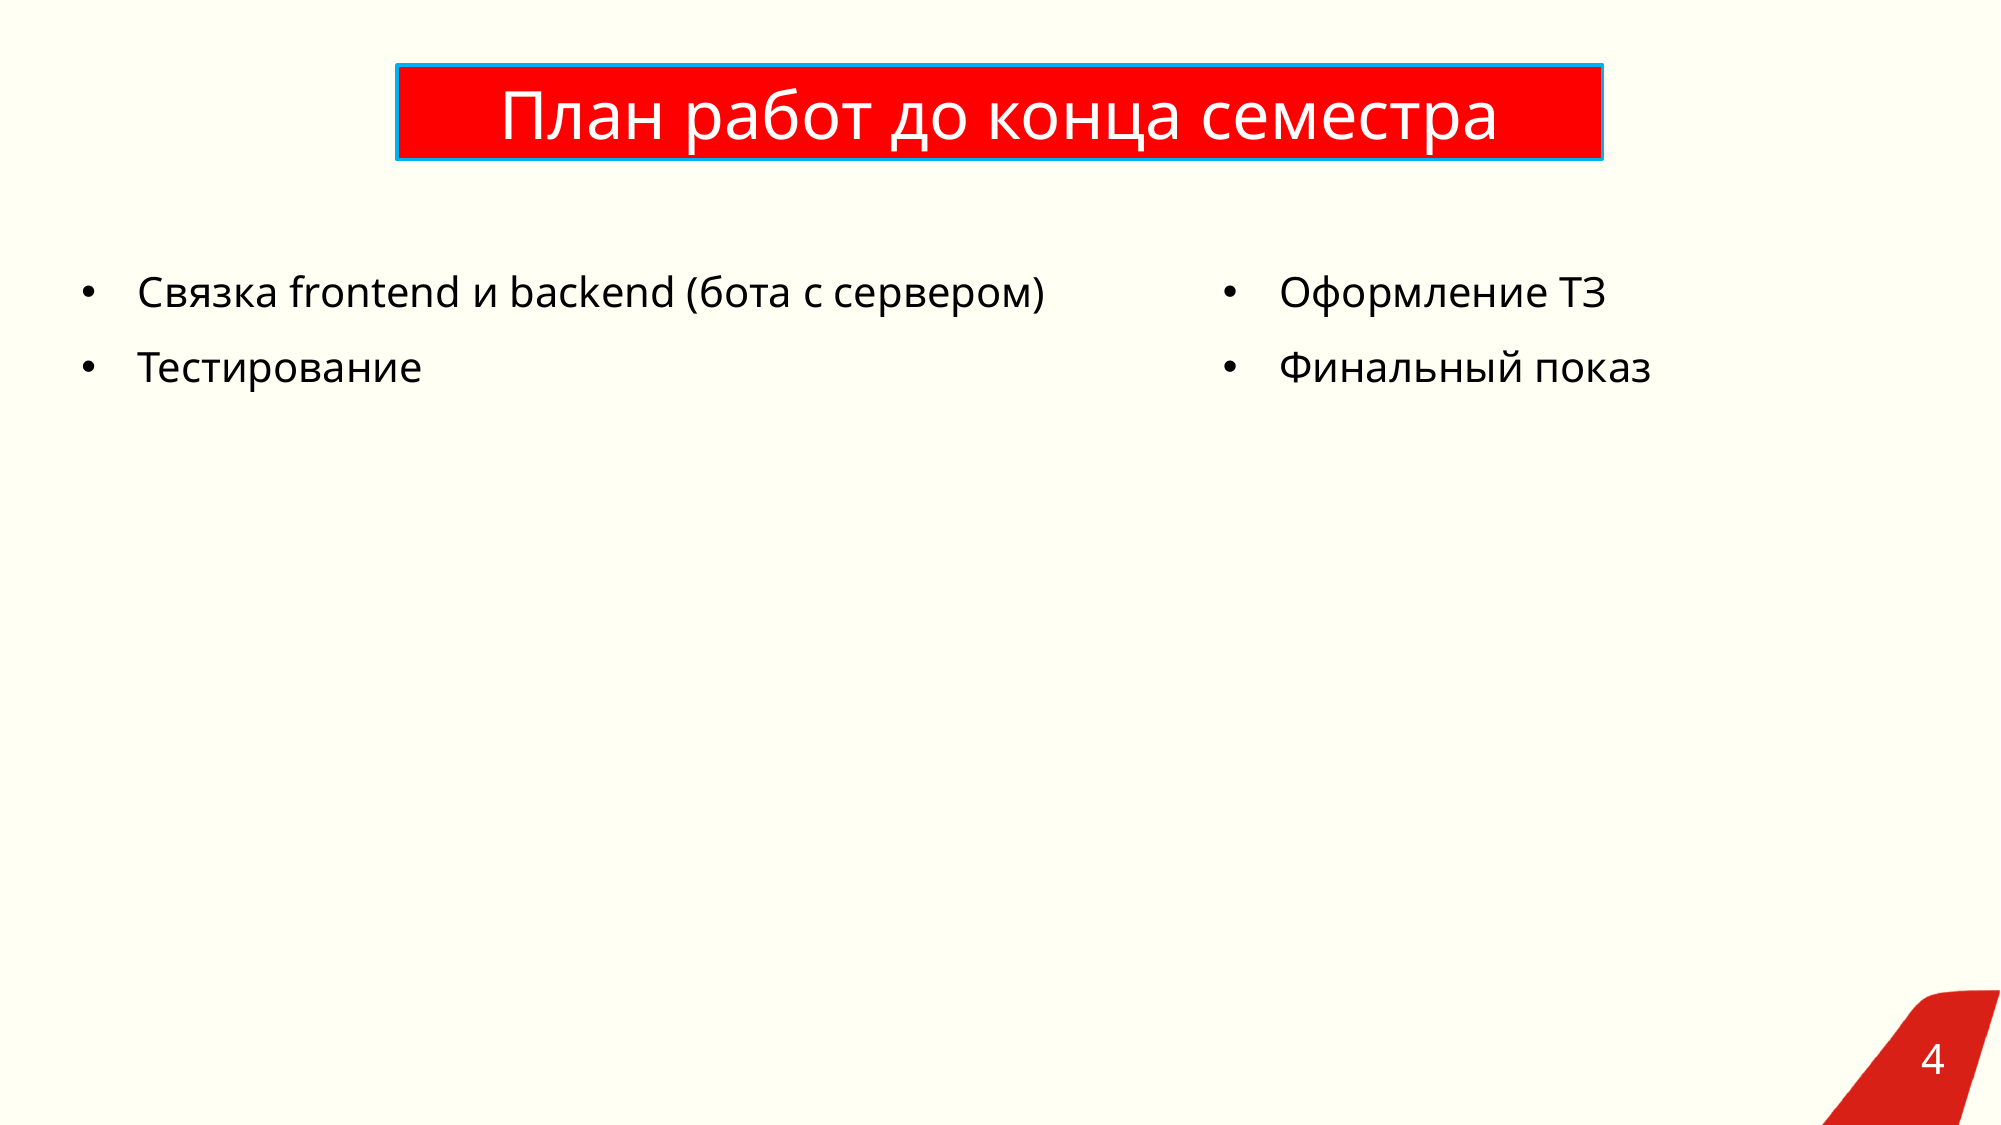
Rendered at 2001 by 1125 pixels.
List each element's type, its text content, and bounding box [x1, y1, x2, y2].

text_box Связка frontend и backend (бота с сервером) Тестирование [66, 233, 1132, 398]
picture [1821, 990, 2000, 1125]
text_box Оформление ТЗ Финальный показ [1208, 233, 1934, 398]
text_box План работ до конца семестра [397, 65, 1603, 160]
